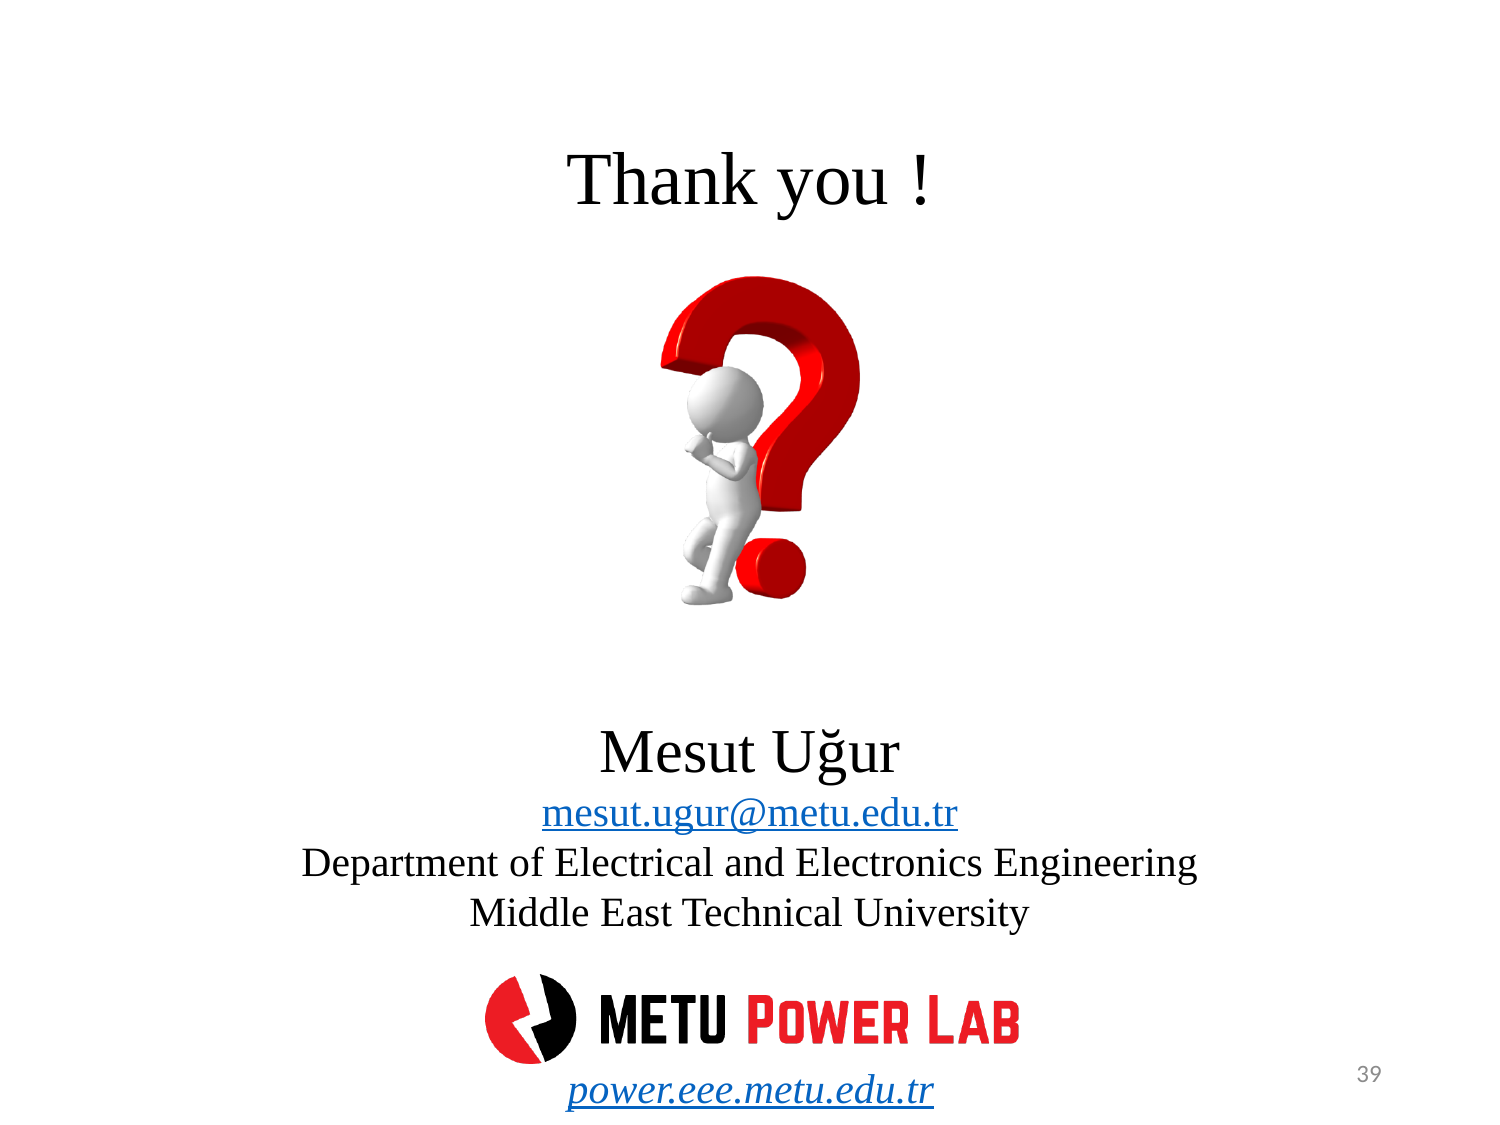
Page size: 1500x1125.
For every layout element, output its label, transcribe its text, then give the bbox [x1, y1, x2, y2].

picture [468, 956, 1032, 1073]
text_box power.eee.metu.edu.tr [0, 1054, 1500, 1120]
picture [580, 270, 920, 610]
text_box Mesut Uğur mesut.ugur@metu.edu.tr Department of Electrical and Electronics Engineering Middle East Technical University [0, 702, 1500, 943]
text_box Thank you ! [0, 121, 1500, 227]
slide_number 39 [1059, 1042, 1397, 1103]
